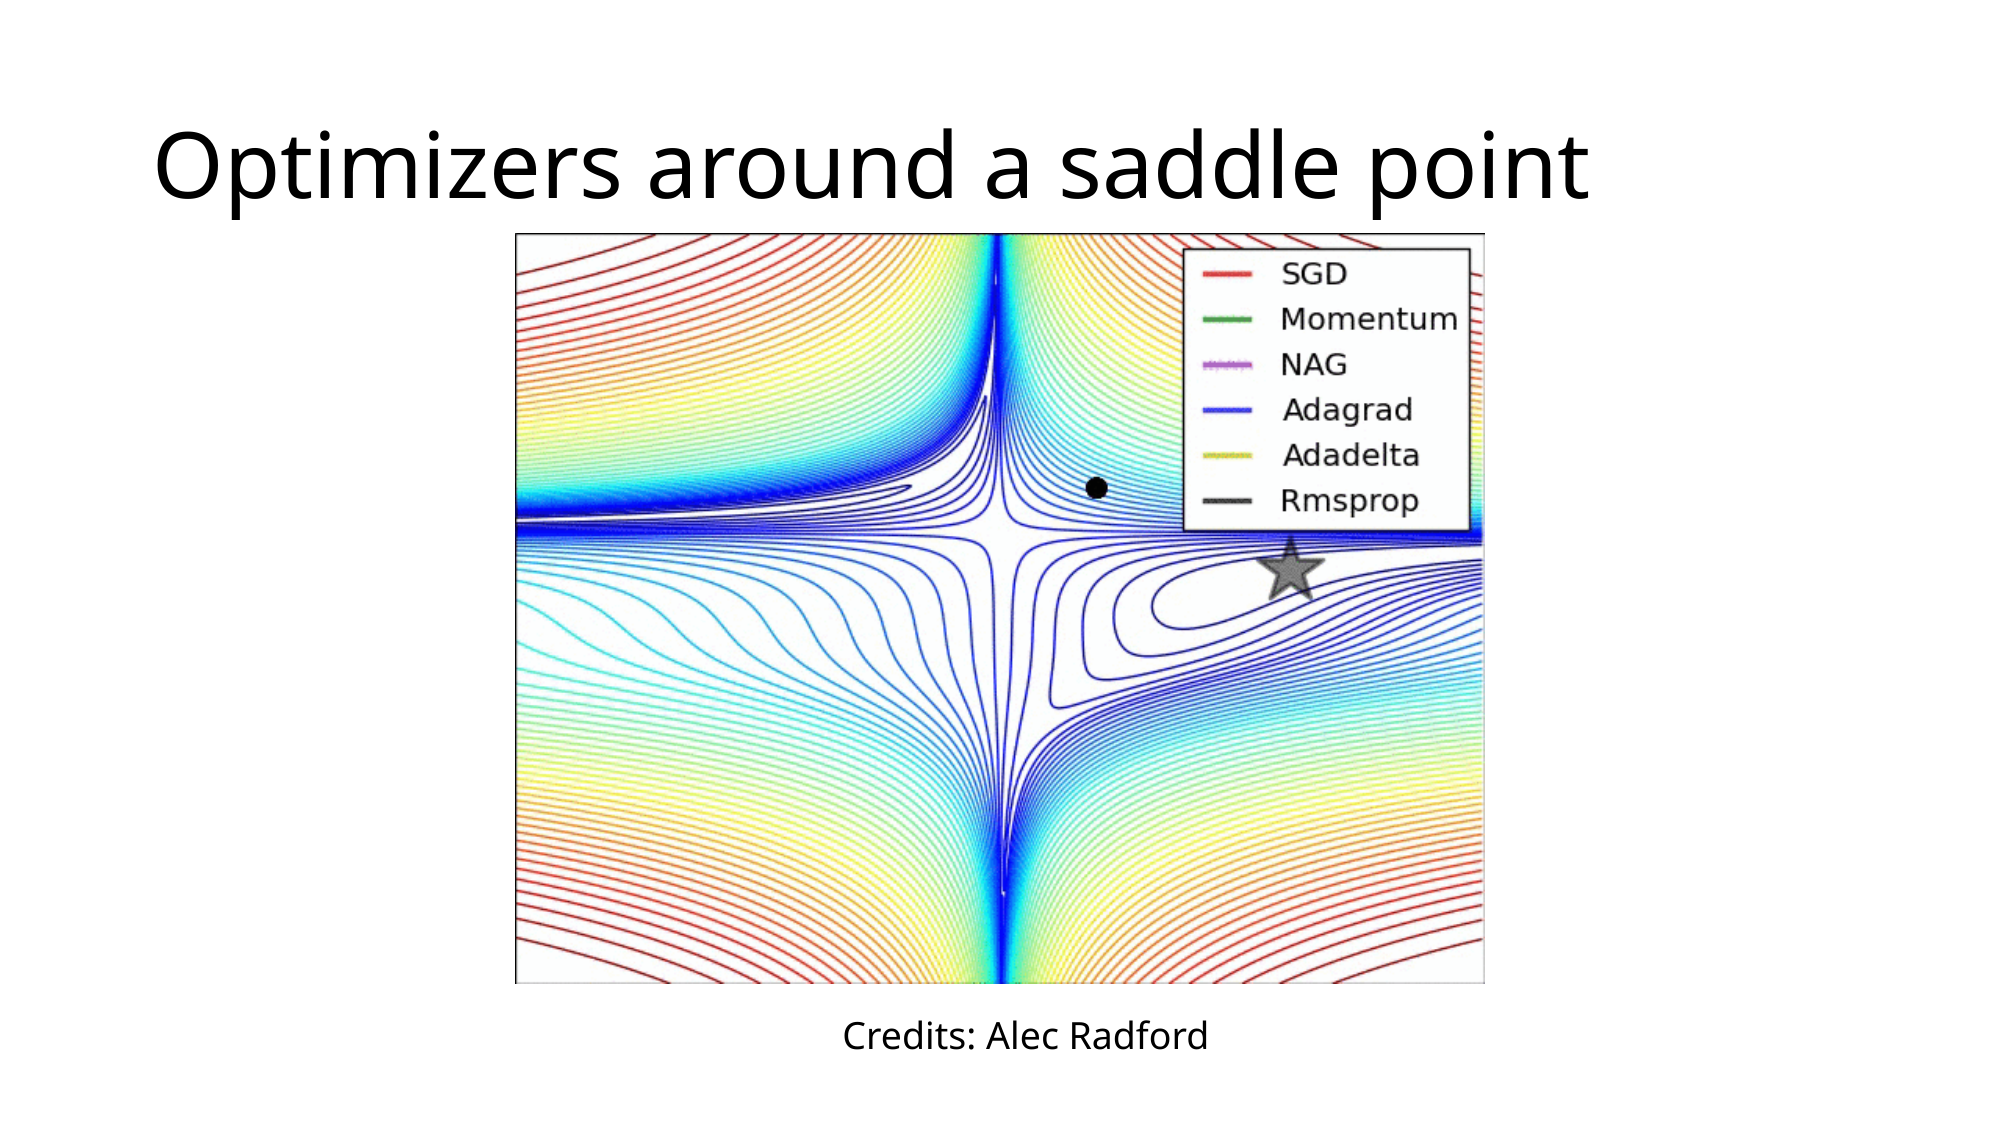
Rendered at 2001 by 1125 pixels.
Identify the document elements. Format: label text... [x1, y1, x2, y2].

picture [515, 233, 1485, 984]
title Optimizers around a saddle point [137, 59, 1863, 278]
text_box Credits: Alec Radford [827, 1004, 1228, 1065]
